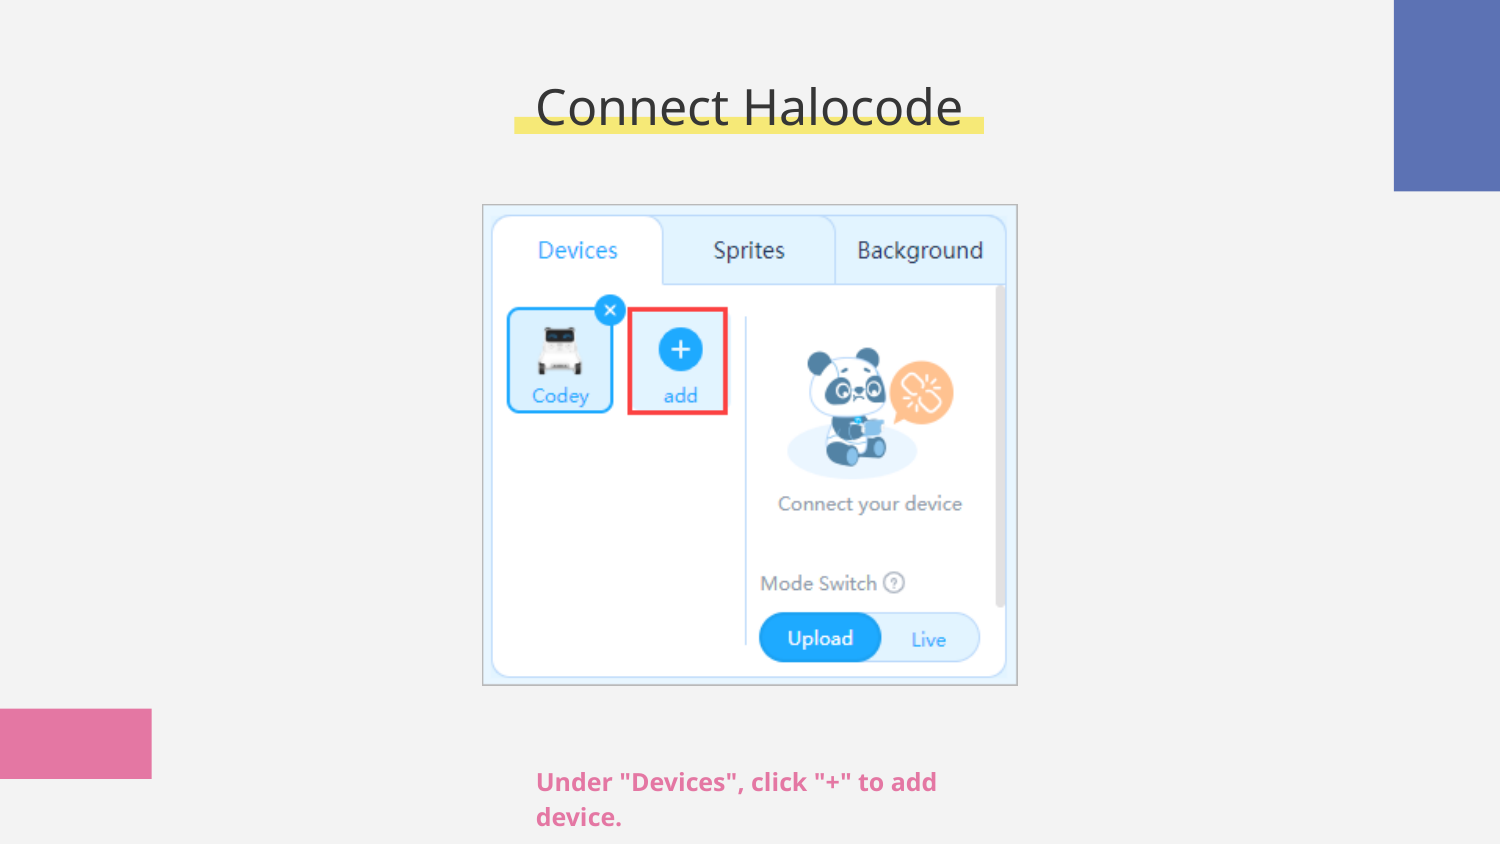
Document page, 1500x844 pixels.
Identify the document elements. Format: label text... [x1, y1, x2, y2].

title Connect Halocode [51, 60, 1449, 155]
picture [482, 204, 1018, 686]
text_box Under "Devices", click "+" to add device. [520, 747, 980, 819]
